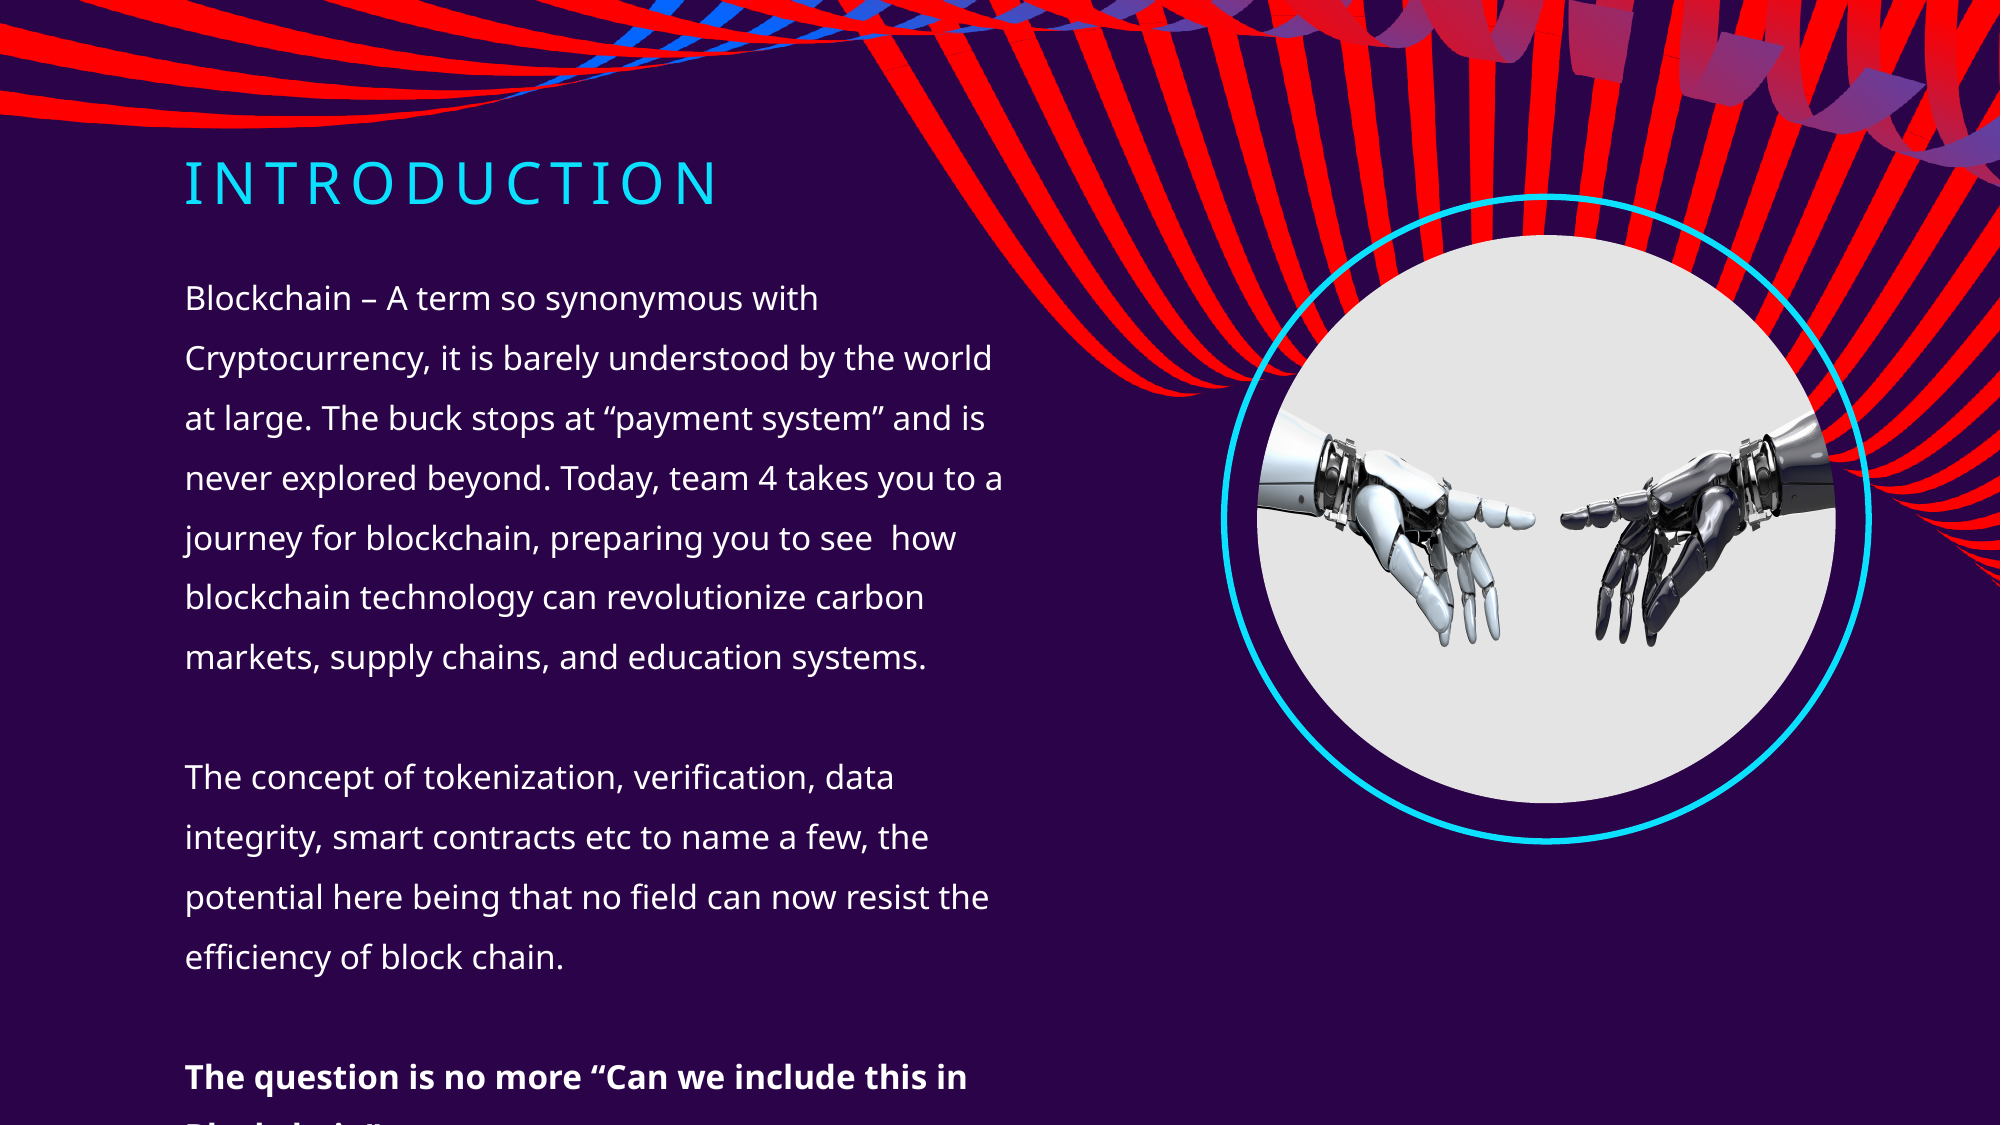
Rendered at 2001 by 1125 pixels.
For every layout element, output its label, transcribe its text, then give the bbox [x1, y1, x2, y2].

picture [0, 0, 2000, 1125]
list Blockchain – A term so synonymous with Cryptocurrency, it is barely understood by the world at large. The buck stops at “payment system” and is never explored beyond. Today, team 4 takes you to a journey for blockchain, preparing you to see how blockchain technology can revolutionize carbon markets, supply chains, and education systems. The concept of tokenization, verification, data integrity, smart contracts etc to name a few, the potential here being that no field can now resist the efficiency of block chain. The question is no more “Can we include this in Blockchain” but “How do include this in Blockchain” [169, 249, 1042, 1029]
title Introduction [169, 146, 921, 236]
